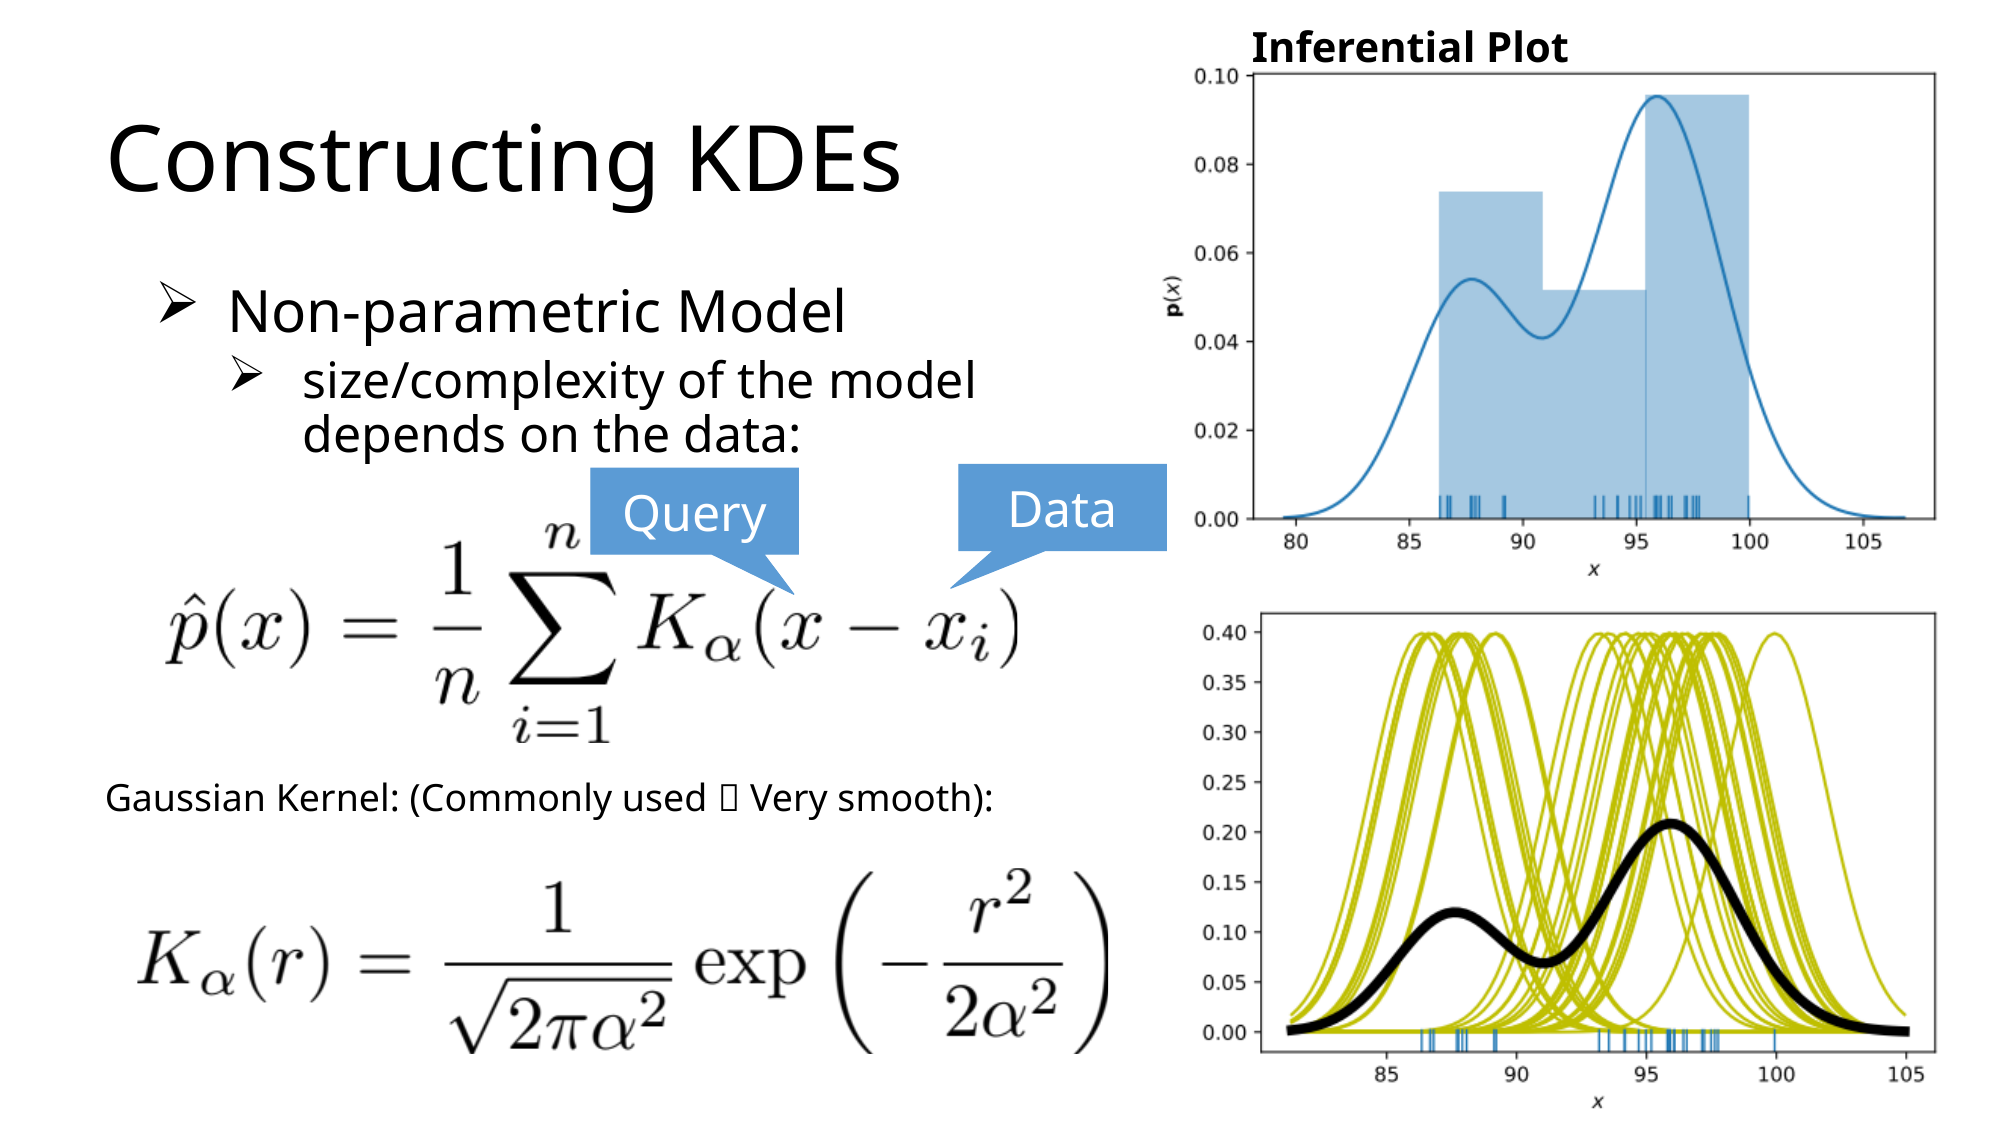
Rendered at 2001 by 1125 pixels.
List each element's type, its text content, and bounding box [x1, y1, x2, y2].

picture [1149, 52, 1954, 1125]
text_box Inferential Plot [1101, 13, 1720, 79]
title Constructing KDEs [90, 52, 1149, 271]
text_box Gaussian Kernel: (Commonly used  Very smooth): [90, 766, 1010, 827]
text_box Query [590, 467, 799, 523]
list Non-parametric Model size/complexity of the model depends on the data: [137, 274, 1149, 549]
picture [137, 867, 1109, 1054]
picture [164, 523, 1018, 743]
text_box Data [958, 463, 1149, 562]
